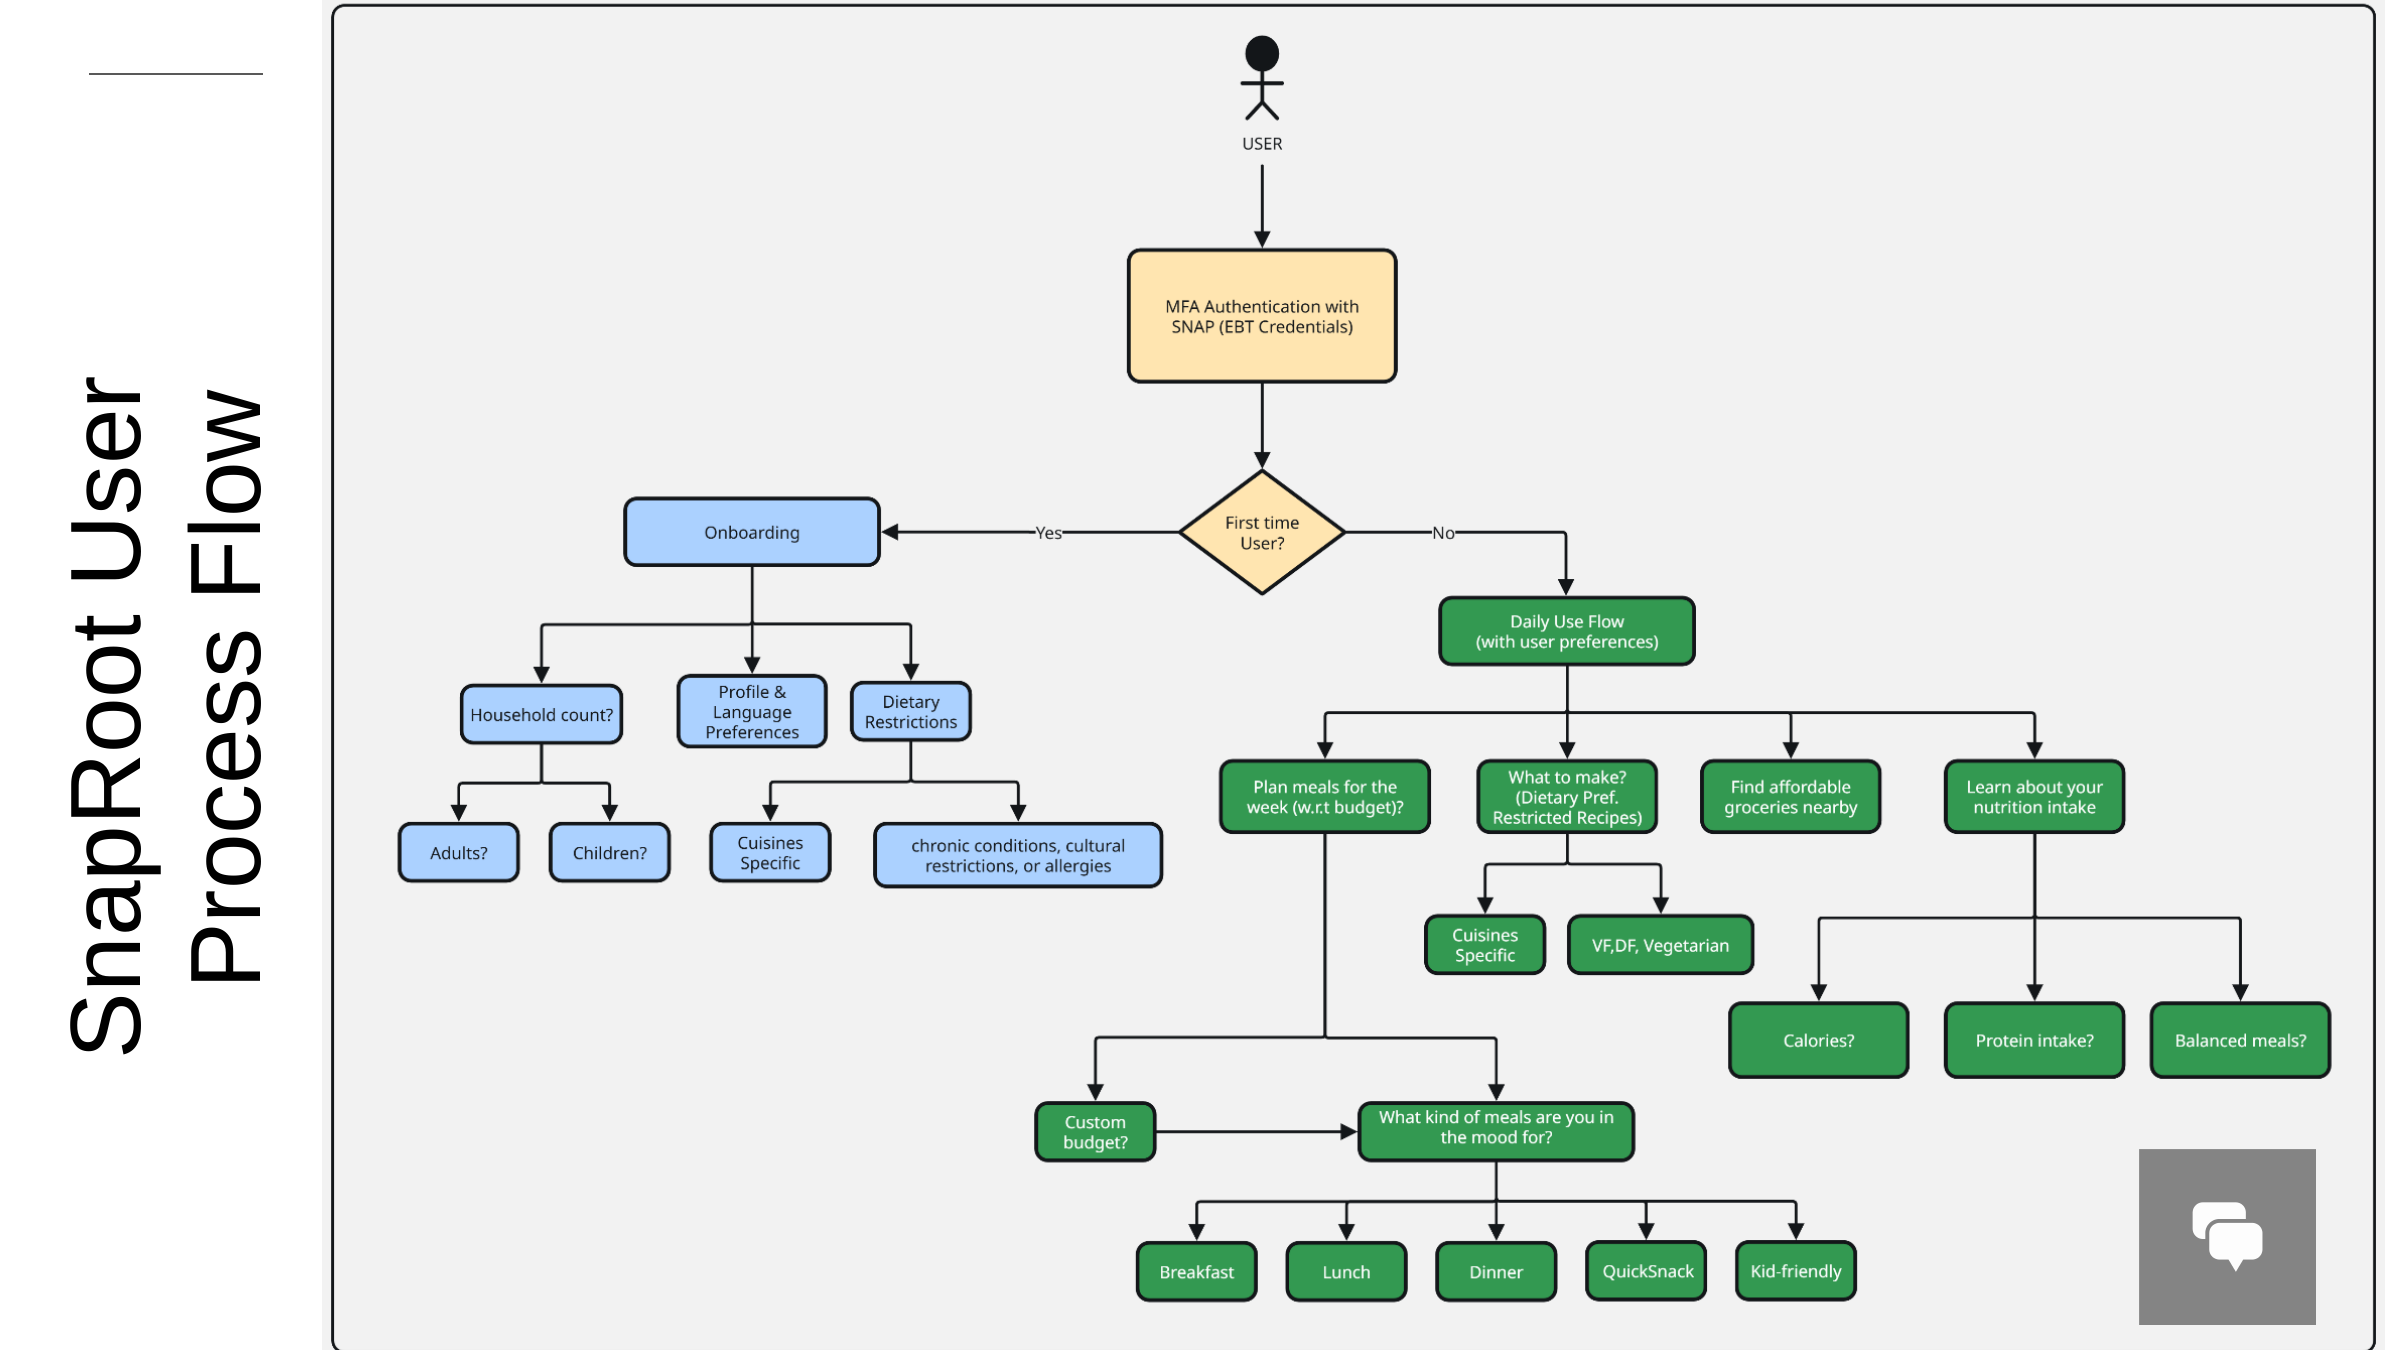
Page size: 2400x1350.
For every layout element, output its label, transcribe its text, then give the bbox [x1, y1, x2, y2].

title SnapRoot User Process Flow [0, 21, 316, 1350]
picture [321, 0, 2385, 1350]
